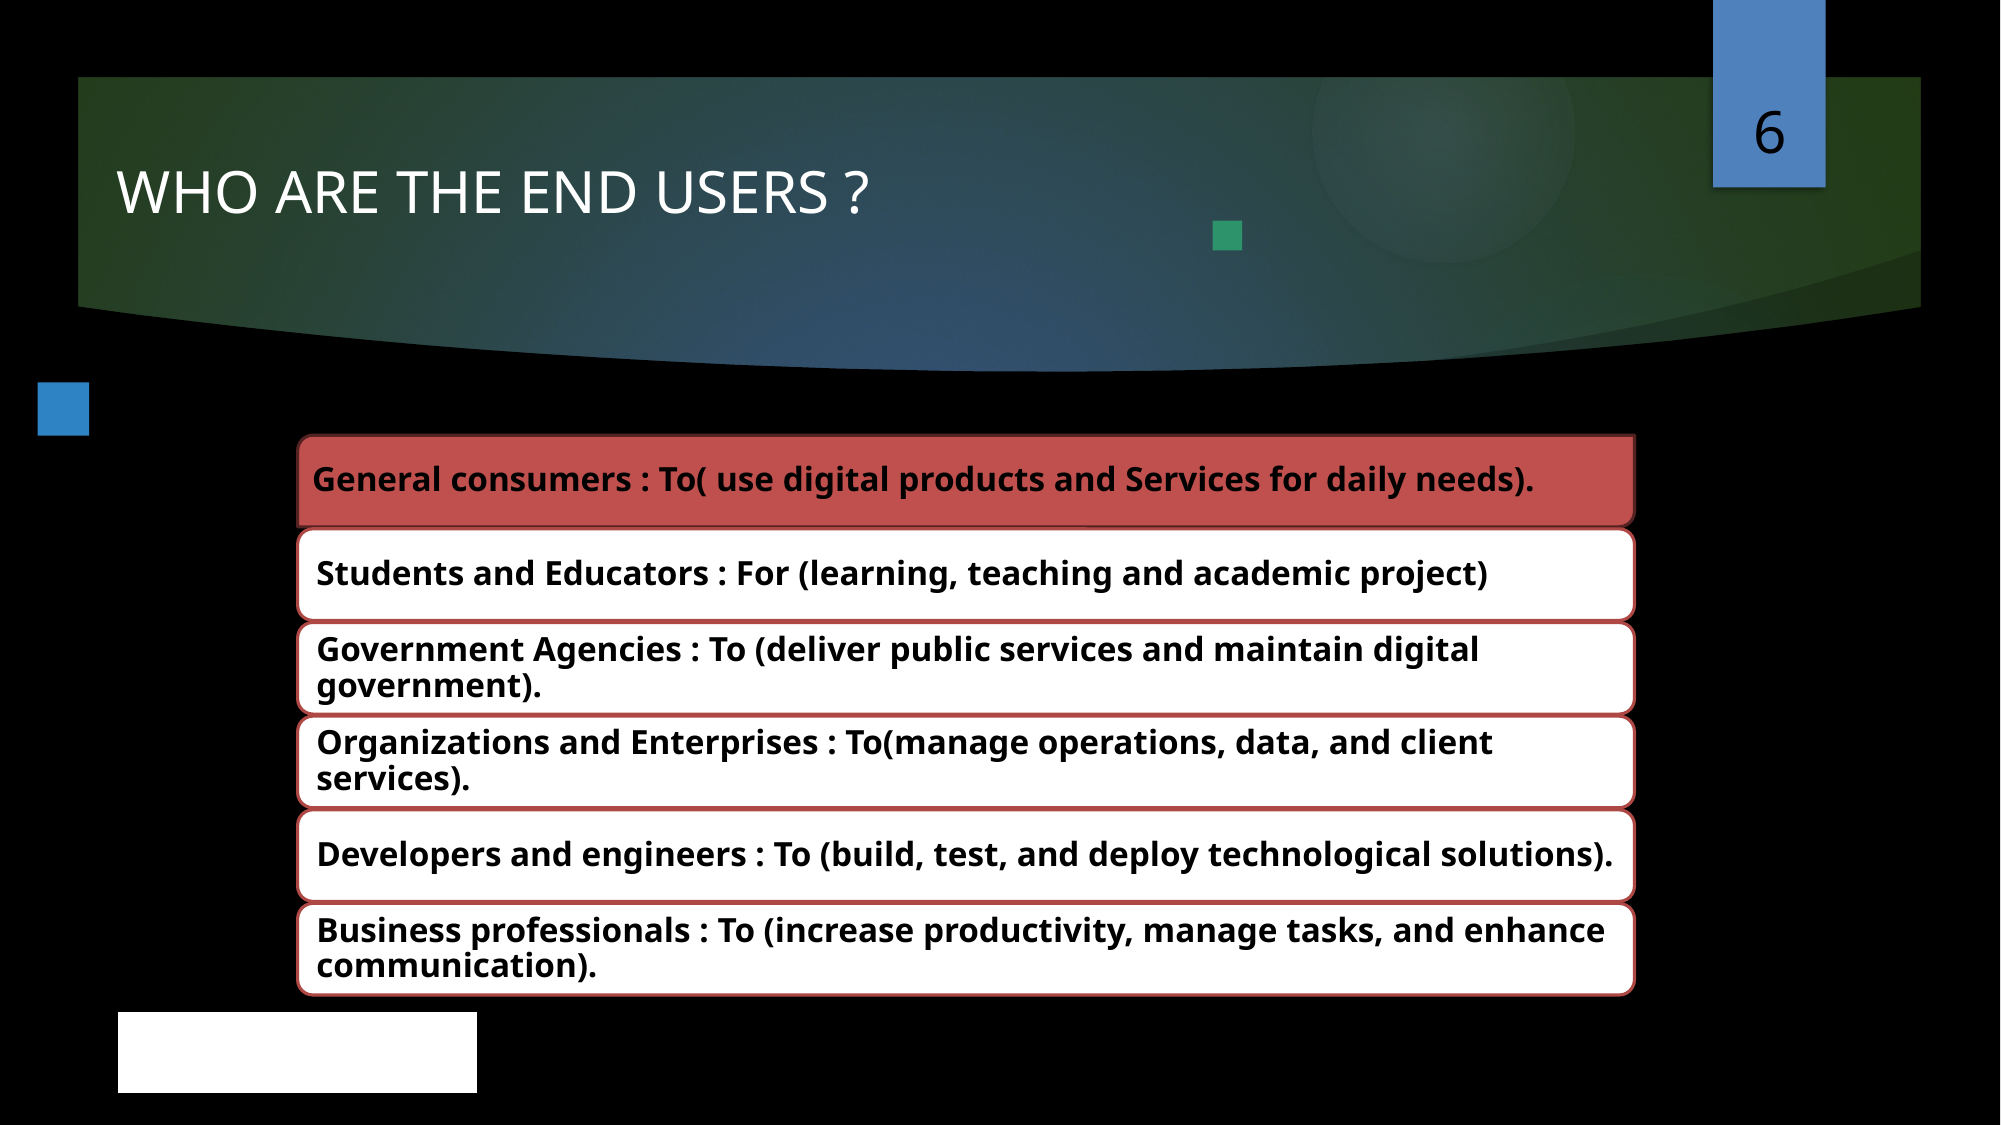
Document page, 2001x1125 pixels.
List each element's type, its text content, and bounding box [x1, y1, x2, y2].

picture [118, 1012, 477, 1093]
slide_number 6 [1698, 0, 1836, 175]
title WHO ARE THE END USERS ? [114, 93, 938, 285]
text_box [297, 434, 1635, 996]
text_box [1212, 220, 1243, 251]
text_box [37, 382, 90, 436]
